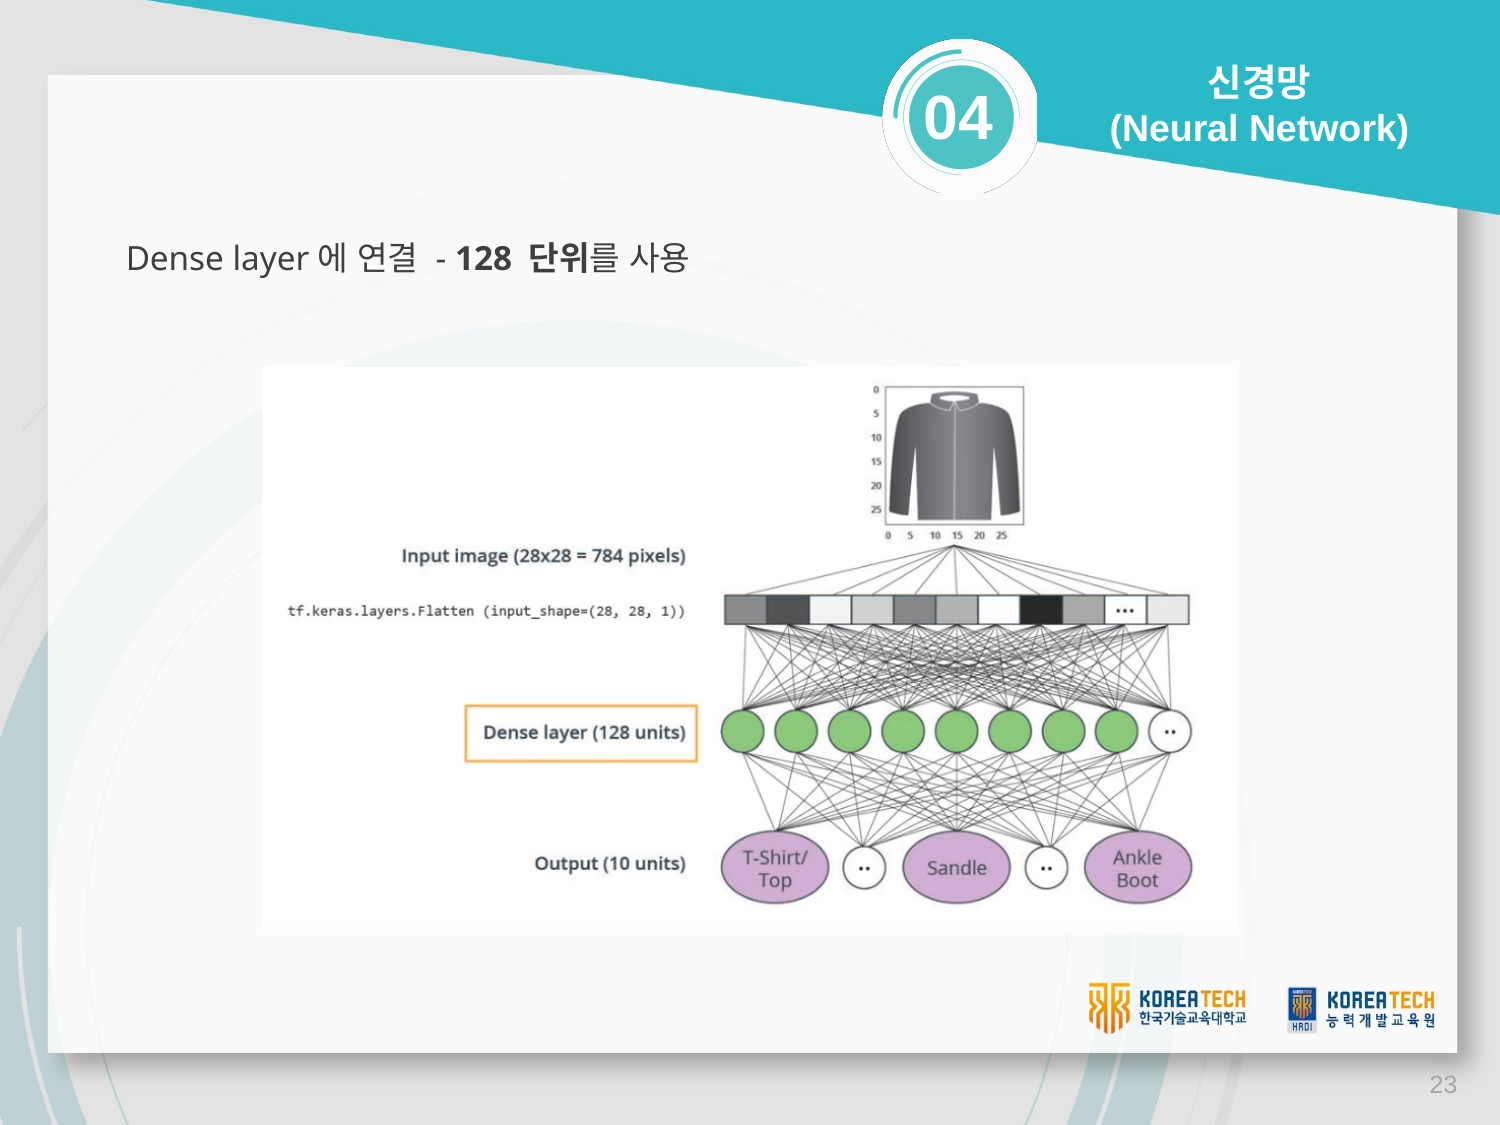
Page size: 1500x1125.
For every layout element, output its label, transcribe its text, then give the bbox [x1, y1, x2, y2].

picture [0, 0, 1500, 1125]
text_box Dense layer에 연결 - 128 단위를 사용 [110, 210, 1401, 331]
slide_number 23 [1225, 1053, 1473, 1114]
text_box 신경망 (Neural Network) [1041, 51, 1483, 150]
